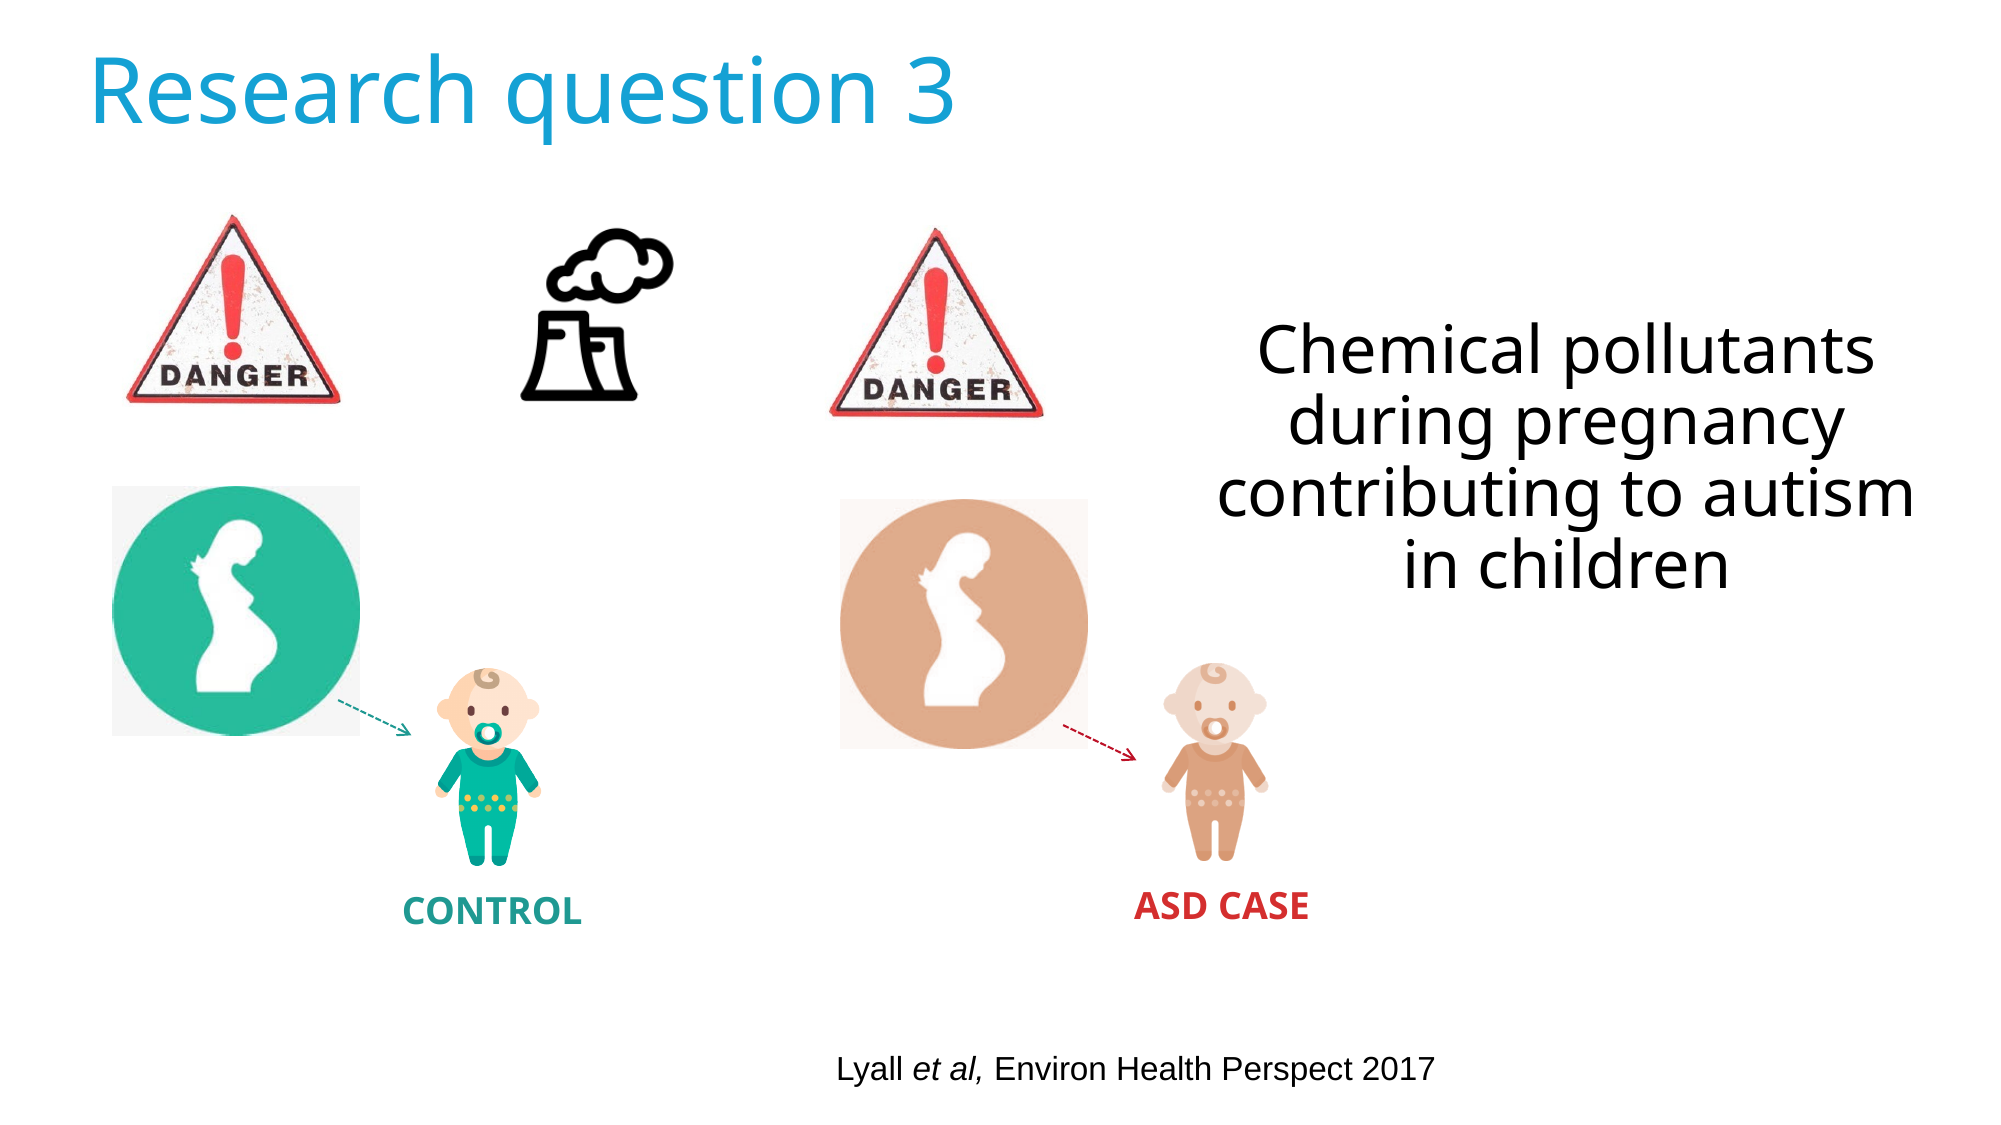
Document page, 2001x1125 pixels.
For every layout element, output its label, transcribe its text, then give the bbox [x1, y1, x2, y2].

picture [1115, 663, 1314, 861]
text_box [1063, 725, 1115, 761]
title Chemical pollutants during pregnancy contributing to autism in children [1183, 350, 1951, 569]
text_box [338, 700, 389, 736]
text_box Lyall et al, Environ Health Perspect 2017 [821, 1039, 1452, 1094]
picture [389, 668, 587, 866]
text_box CONTROL [387, 880, 598, 940]
picture [114, 212, 348, 418]
text_box Research question 3 [72, 24, 974, 150]
picture [817, 225, 1051, 431]
picture [492, 209, 701, 419]
picture [840, 499, 1088, 749]
text_box ASD CASE [1119, 874, 1325, 935]
picture [112, 486, 360, 736]
